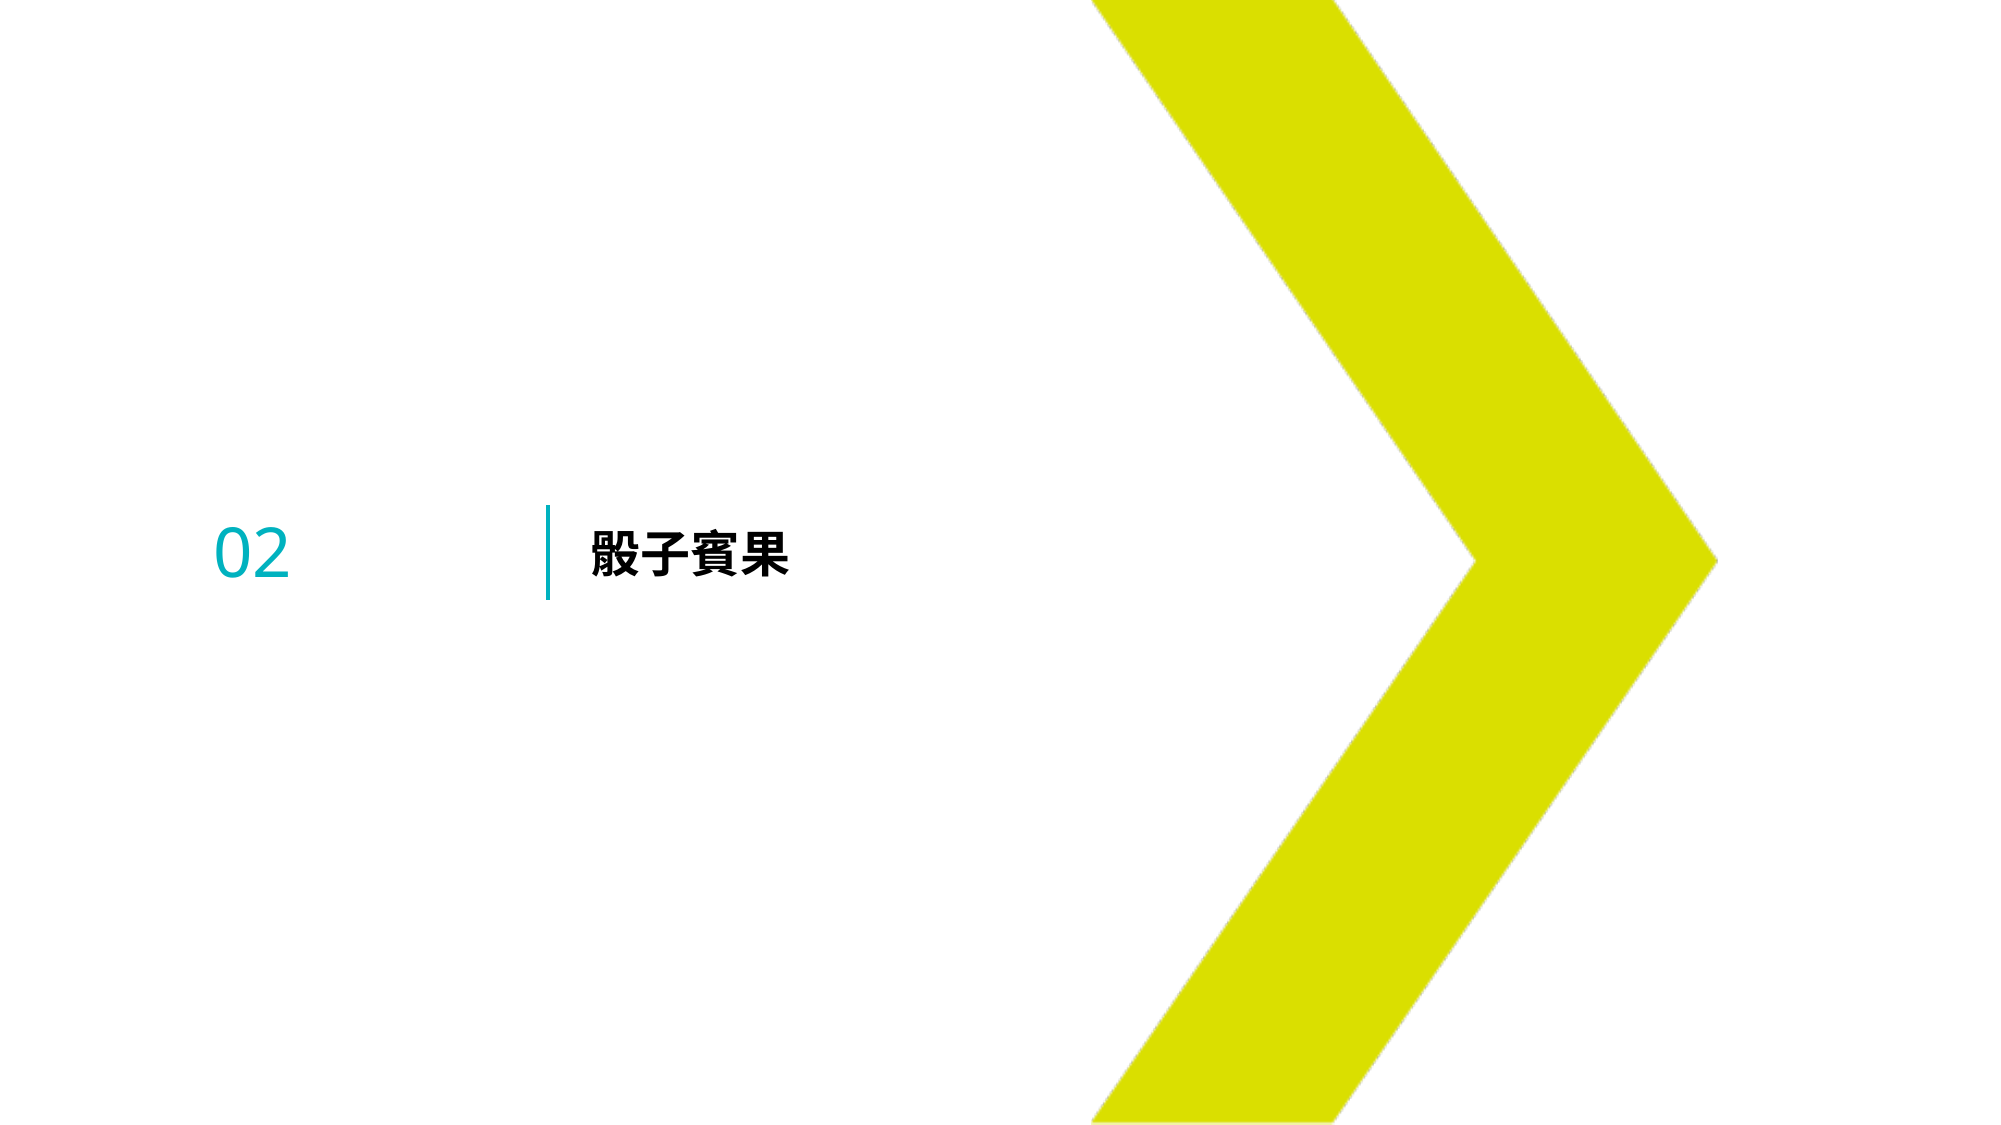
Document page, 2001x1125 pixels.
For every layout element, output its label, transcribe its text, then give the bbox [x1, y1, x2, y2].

text_box [569, 521, 1038, 593]
text_box 骰子賓果 [585, 516, 1054, 588]
picture [1091, 0, 1720, 1125]
text_box 02 [207, 502, 297, 597]
